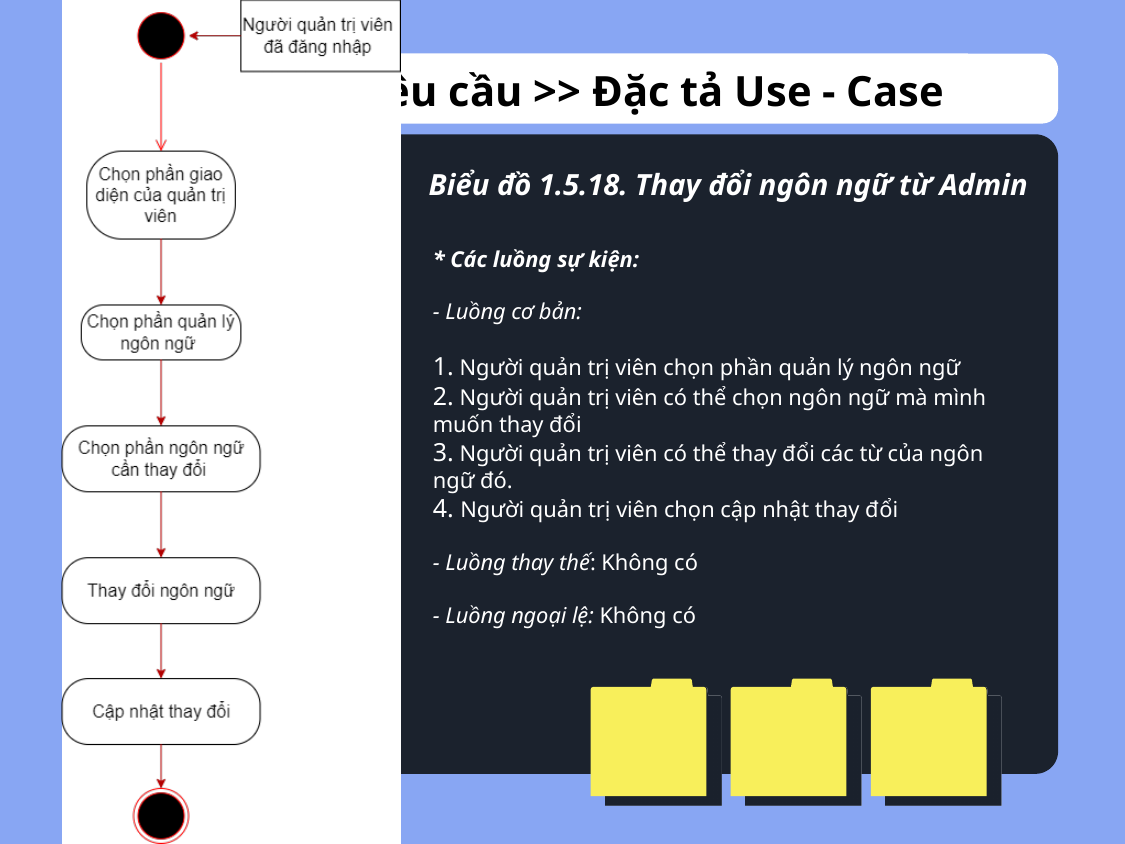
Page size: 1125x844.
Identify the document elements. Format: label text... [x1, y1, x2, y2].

title Biểu đồ 1.5.18. Thay đổi ngôn ngữ từ Admin [413, 136, 1044, 230]
text_box * Các luồng sự kiện: - Luồng cơ bản: 1. Người quản trị viên chọn phần quản lý ngôn ngữ 2. Người quản trị viên có thể chọn ngôn ngữ mà mình muốn thay đổi 3. Người quản trị viên có thể thay đổi các từ của ngôn ngữ đó. 4. Người quản trị viên chọn cập nhật thay đổi - Luồng thay thế: Không có - Luồng ngoại lệ: Không có [407, 230, 1044, 719]
text_box Đặc tả yêu cầu >> Đặc tả Use - Case [407, 42, 1003, 137]
picture [61, 0, 401, 844]
